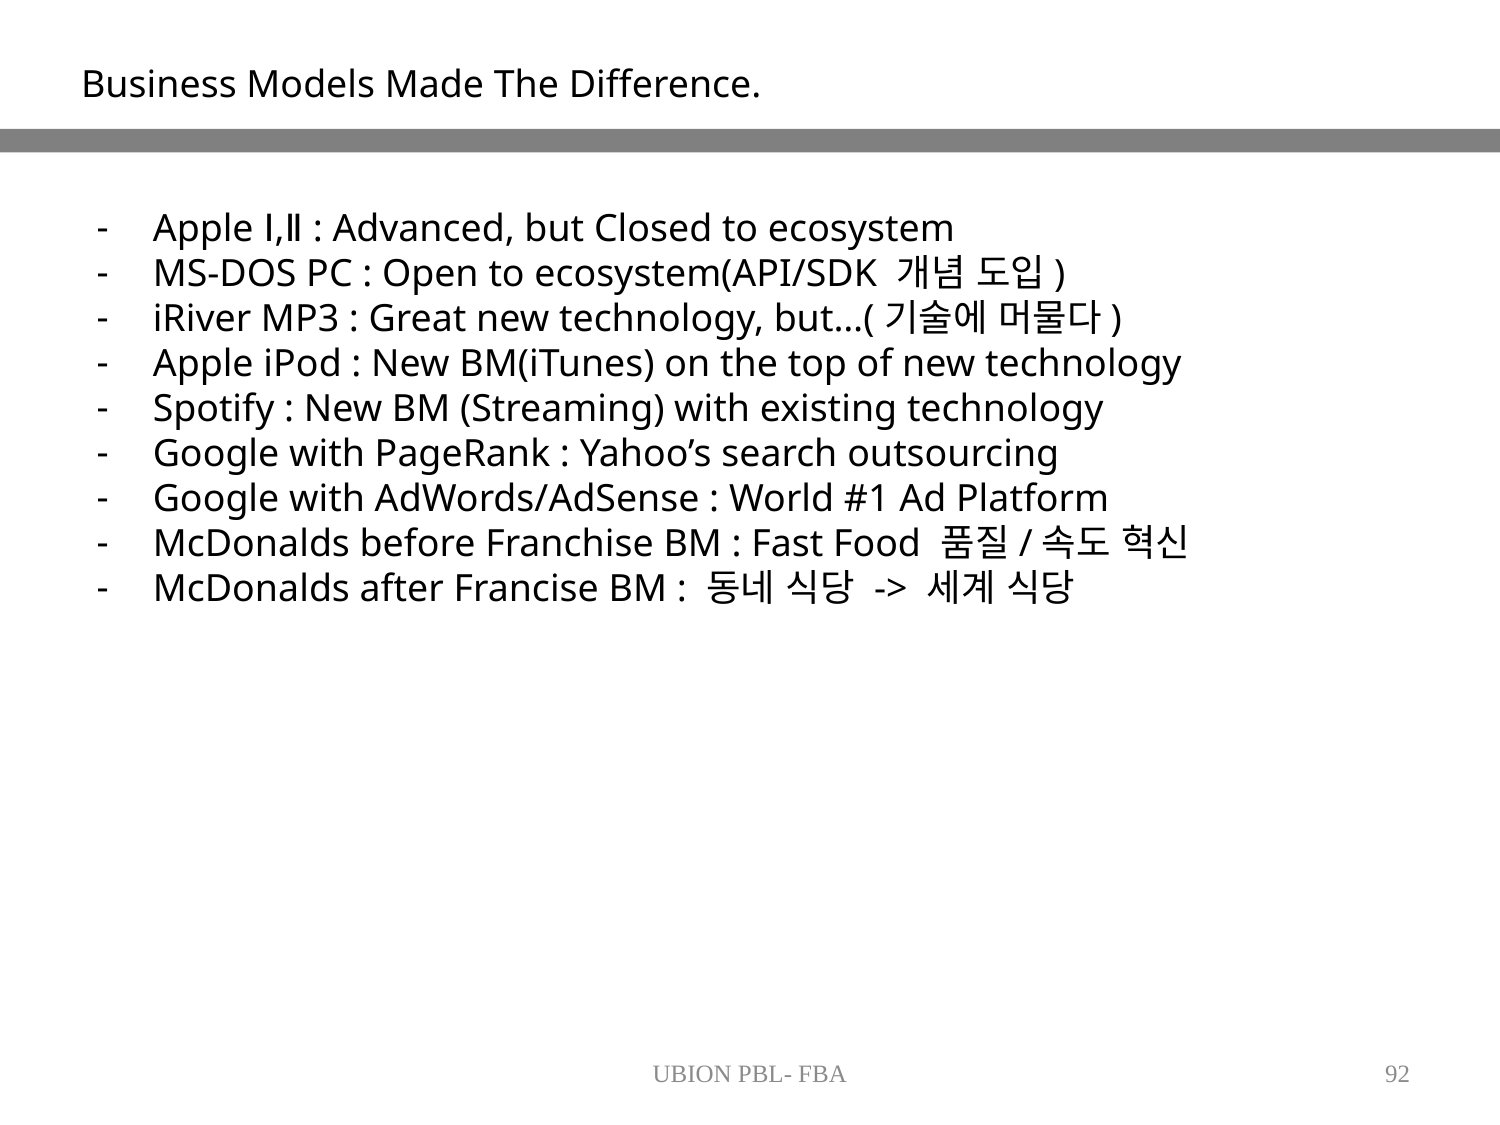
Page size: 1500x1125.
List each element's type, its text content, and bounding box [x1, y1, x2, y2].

text_box Apple Ⅰ,Ⅱ : Advanced, but Closed to ecosystem MS-DOS PC : Open to ecosystem(API/SDK 개념 도입) iRiver MP3 : Great new technology, but…(기술에 머물다) Apple iPod : New BM(iTunes) on the top of new technology Spotify : New BM (Streaming) with existing technology Google with PageRank : Yahoo’s search outsourcing Google with AdWords/AdSense : World #1 Ad Platform McDonalds before Franchise BM : Fast Food 품질/속도 혁신 McDonalds after Francise BM : 동네 식당 -> 세계 식당 [81, 196, 1370, 616]
footer UBION PBL- FBA [512, 1042, 988, 1103]
slide_number 92 [1074, 1042, 1425, 1103]
text_box [22, 46, 1195, 129]
text_box [0, 128, 1500, 153]
text_box Business Models Made The Difference. [66, 52, 777, 113]
